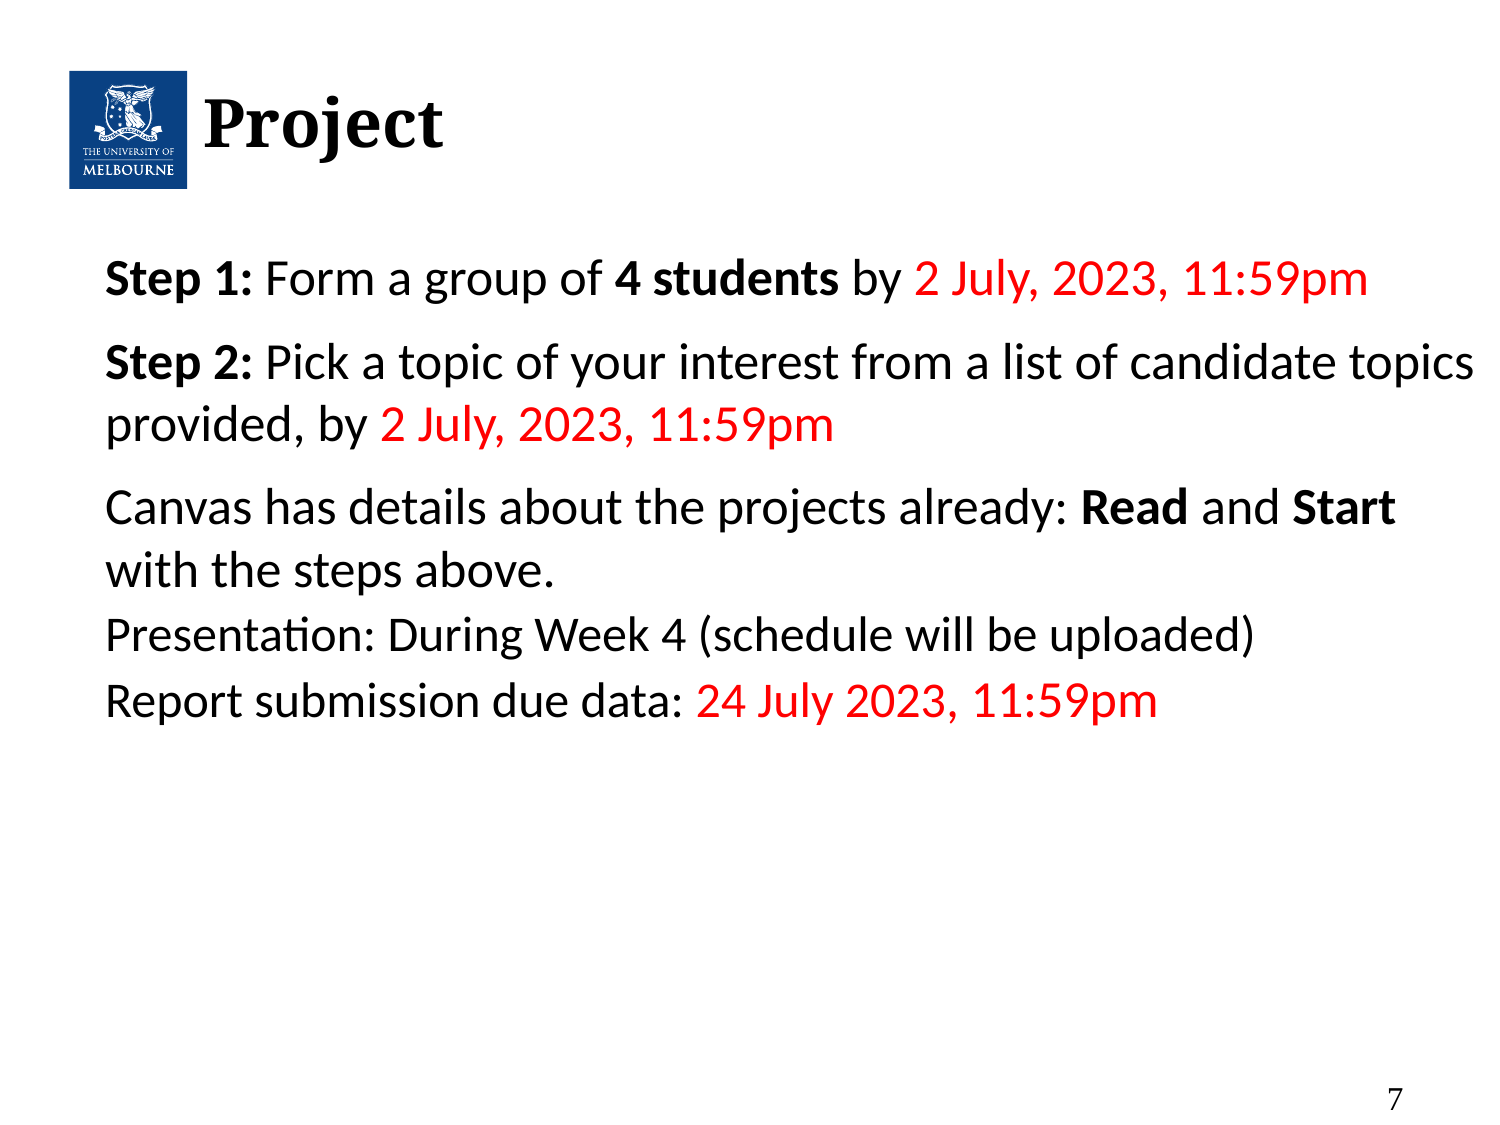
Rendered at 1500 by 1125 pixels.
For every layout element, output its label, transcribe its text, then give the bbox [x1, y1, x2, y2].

list Step 1: Form a group of 4 students by 2 July, 2023, 11:59pm Step 2: Pick a topic of your interest from a list of candidate topics provided, by 2 July, 2023, 11:59pm Canvas has details about the projects already: Read and Start with the steps above. Presentation: During Week 4 (schedule will be uploaded) Report submission due data: 24 July 2023, 11:59pm [90, 236, 1500, 889]
title Project [188, 66, 1382, 170]
